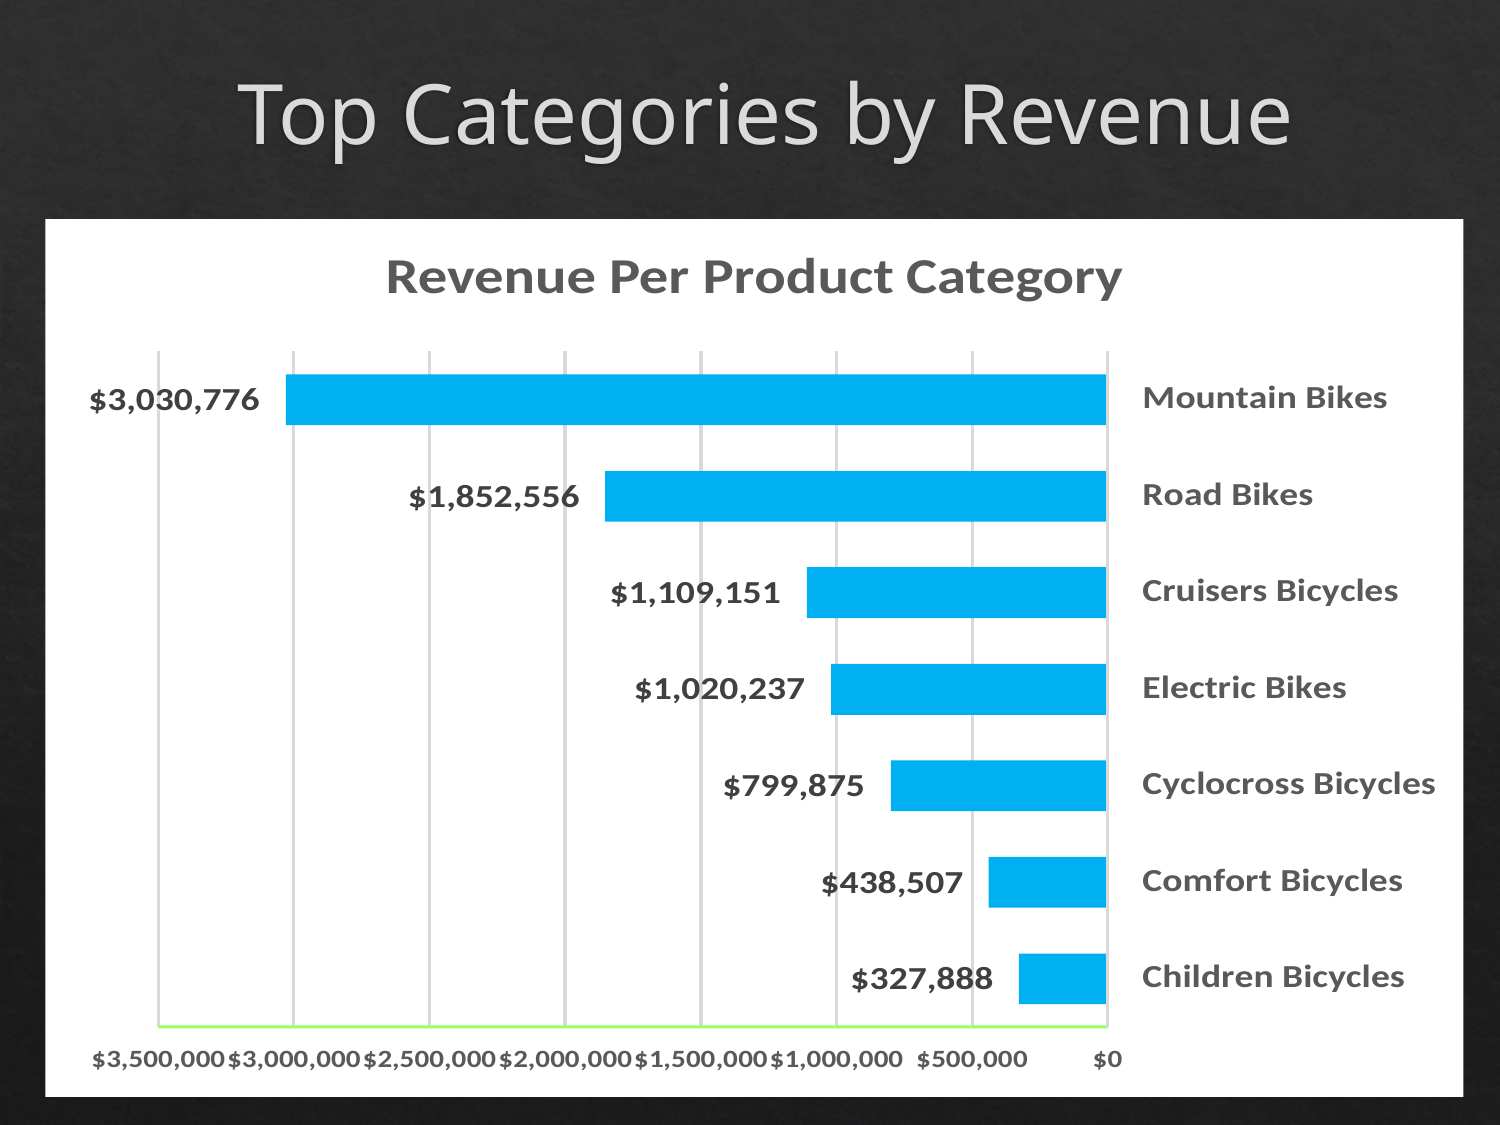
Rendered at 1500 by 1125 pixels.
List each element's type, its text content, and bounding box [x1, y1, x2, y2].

title Top Categories by Revenue [129, 31, 1403, 191]
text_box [44, 218, 1464, 1097]
